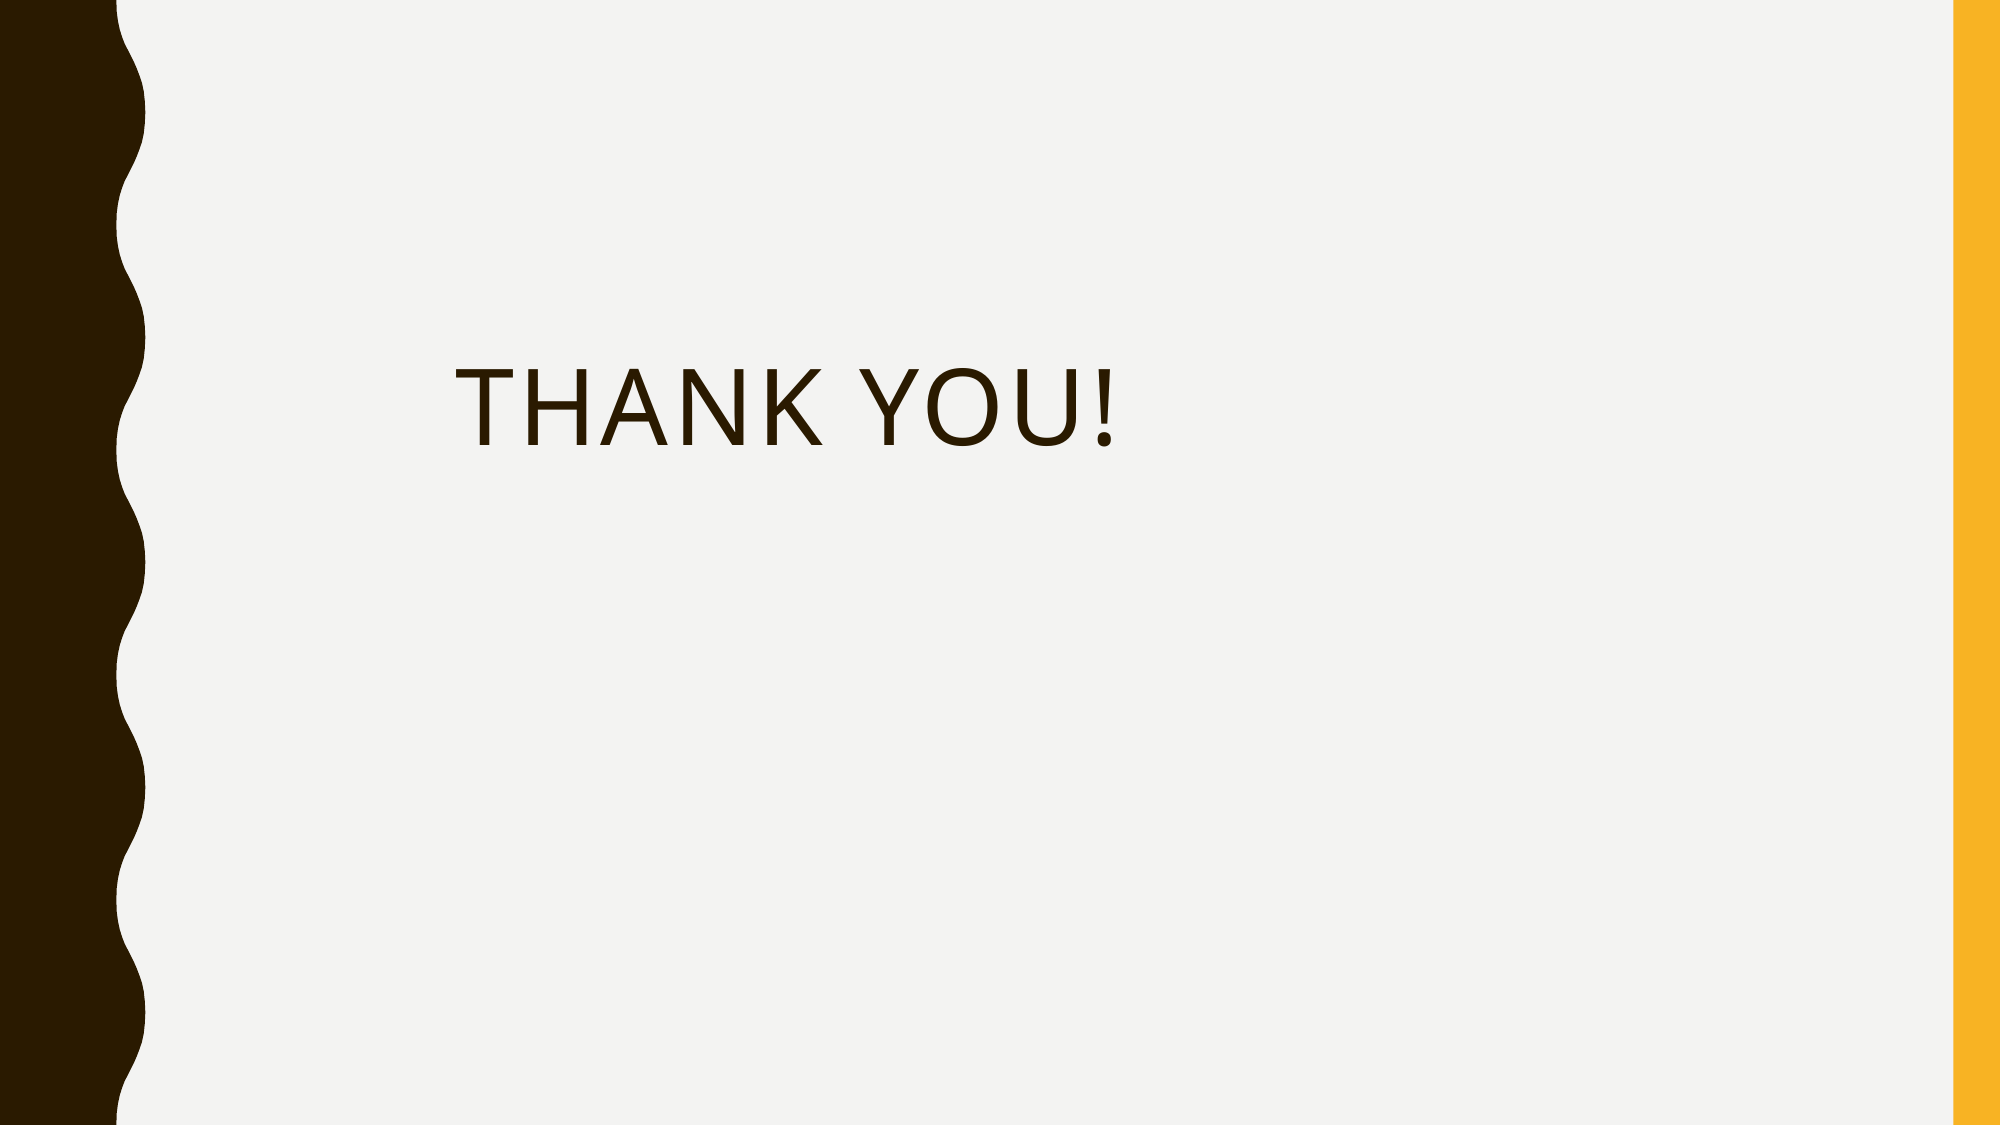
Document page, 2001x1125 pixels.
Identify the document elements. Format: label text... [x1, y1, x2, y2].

title THANK YOU! [440, 346, 1849, 554]
